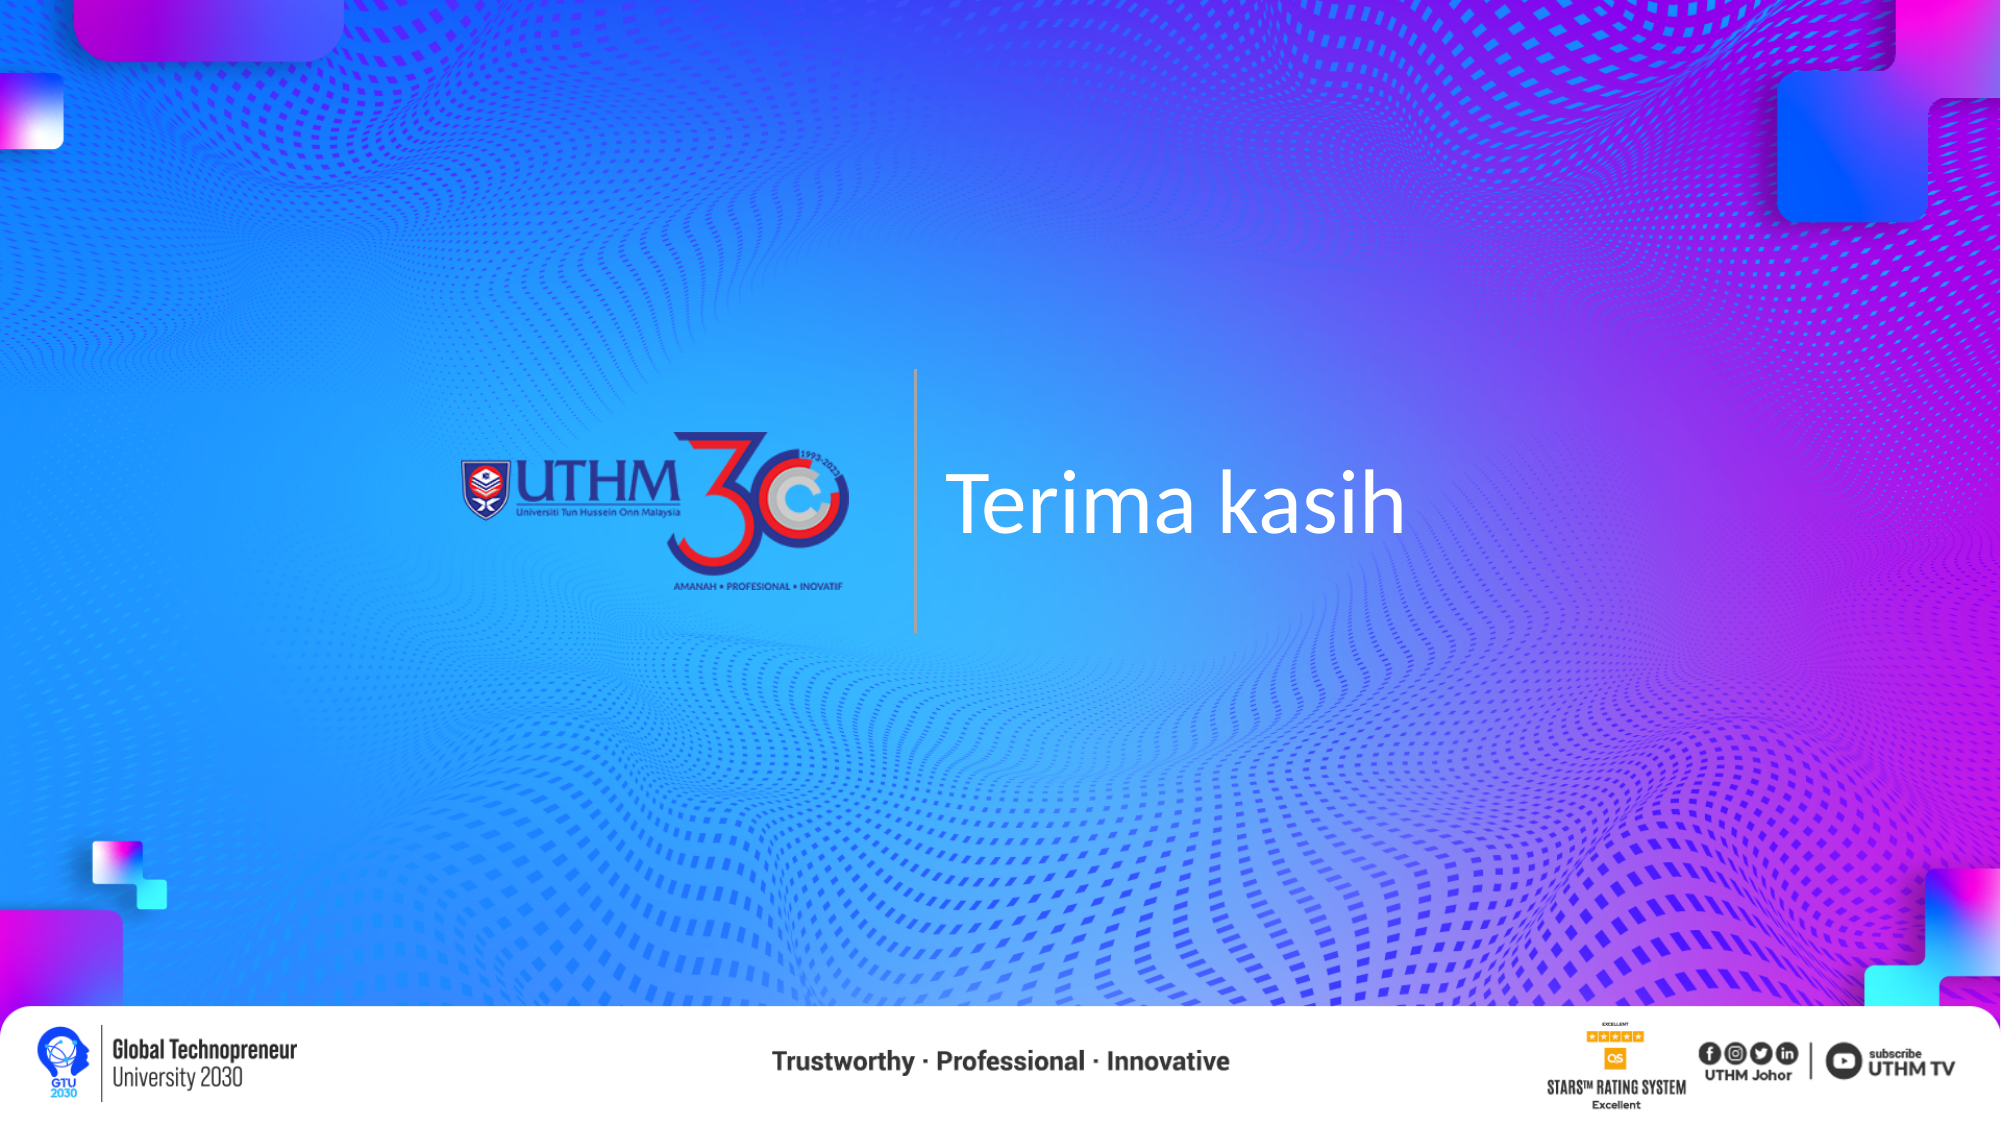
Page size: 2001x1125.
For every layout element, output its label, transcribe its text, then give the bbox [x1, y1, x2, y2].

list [461, 432, 849, 590]
text_box Terima kasih [930, 434, 1423, 560]
picture [0, 0, 2001, 1125]
